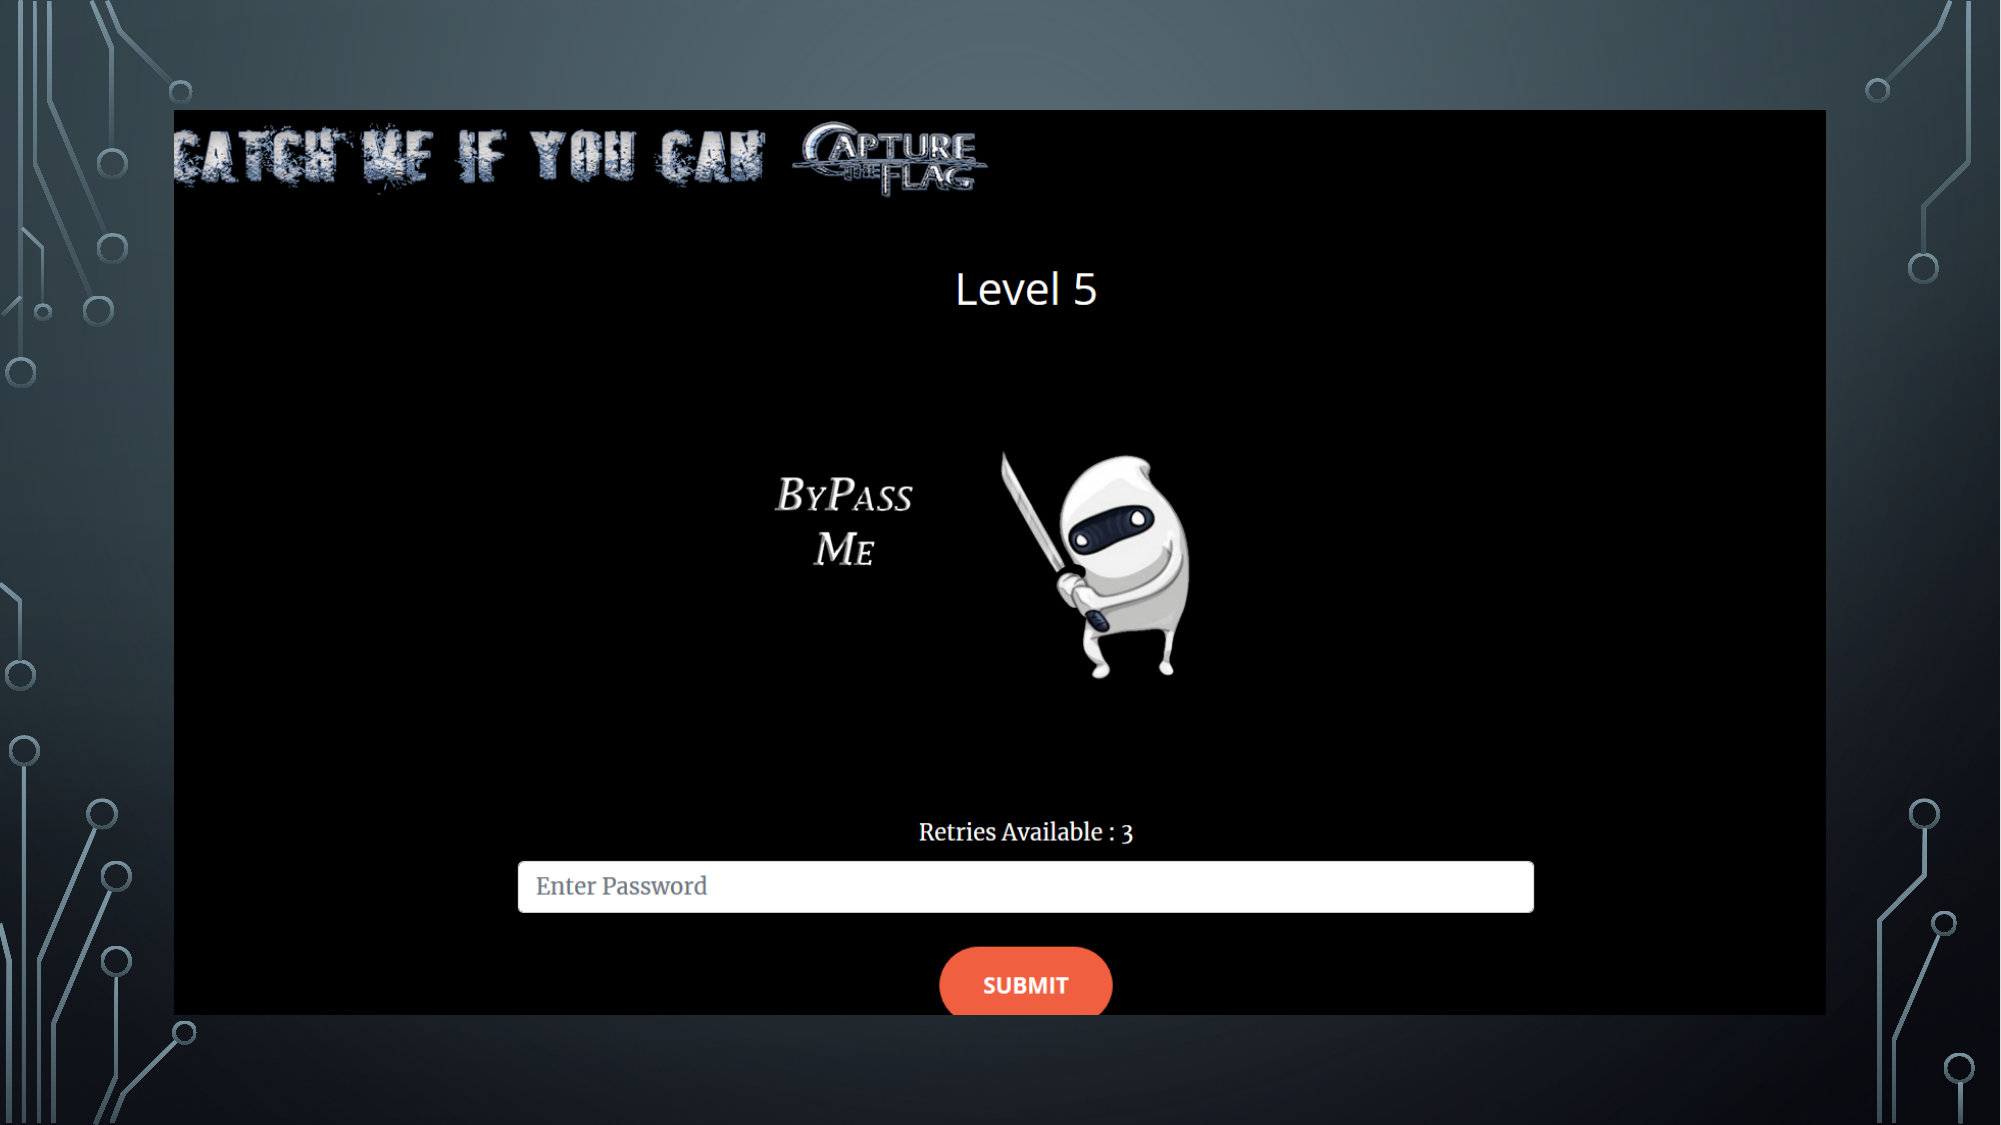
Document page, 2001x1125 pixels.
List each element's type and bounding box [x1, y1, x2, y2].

list [174, 110, 1826, 1015]
